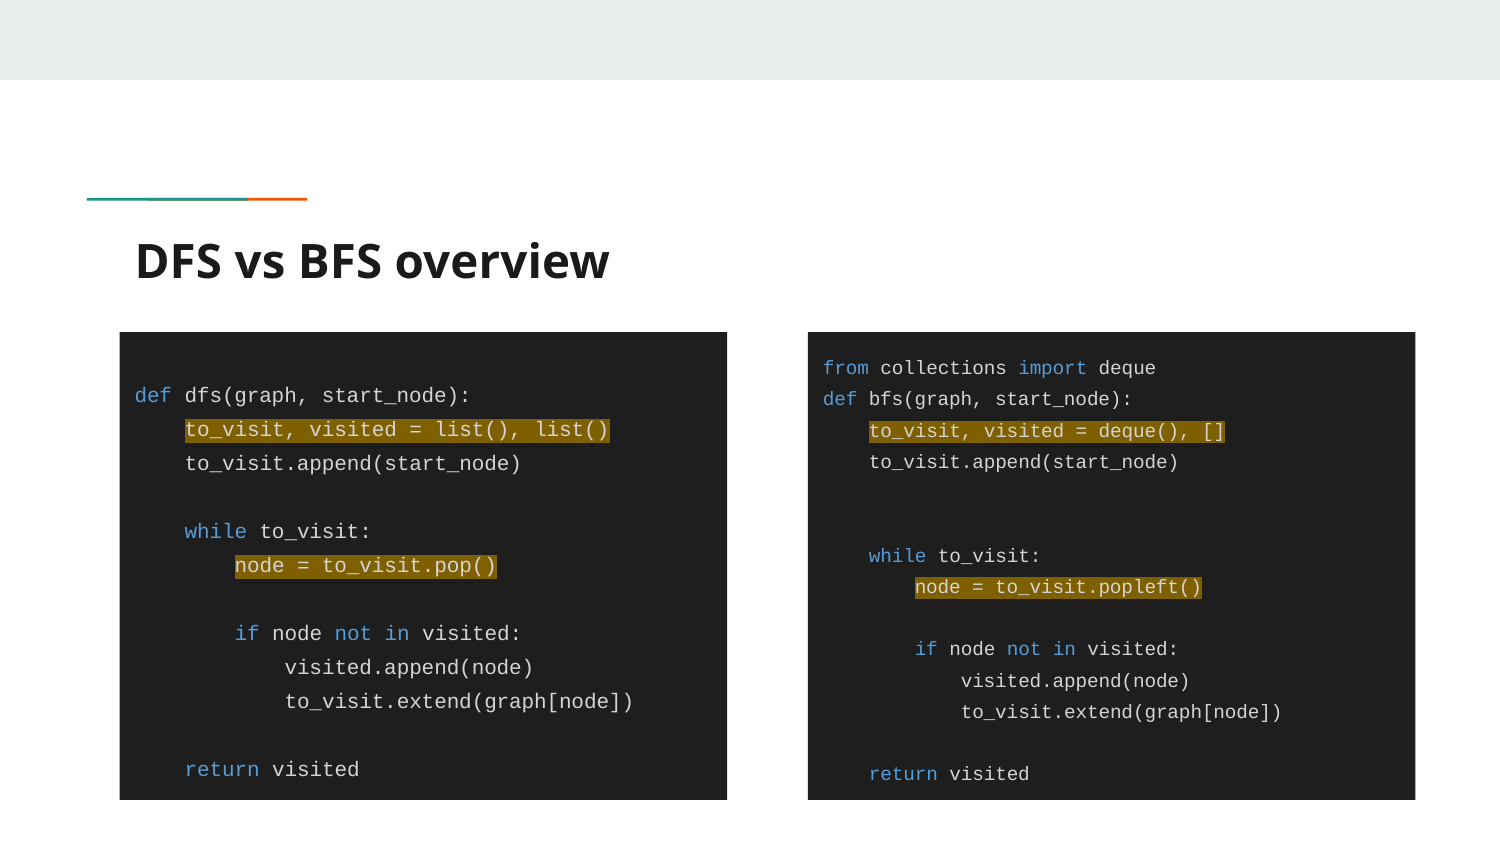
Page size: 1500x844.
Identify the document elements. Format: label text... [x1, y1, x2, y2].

list from collections import deque def bfs(graph, start_node): to_visit, visited = deque(), [] to_visit.append(start_node) while to_visit: node = to_visit.popleft() if node not in visited: visited.append(node) to_visit.extend(graph[node]) return visited [807, 332, 1416, 800]
list def dfs(graph, start_node): to_visit, visited = list(), list() to_visit.append(start_node) while to_visit: node = to_visit.pop() if node not in visited: visited.append(node) to_visit.extend(graph[node]) return visited [119, 332, 728, 800]
title DFS vs BFS overview [119, 216, 1381, 305]
